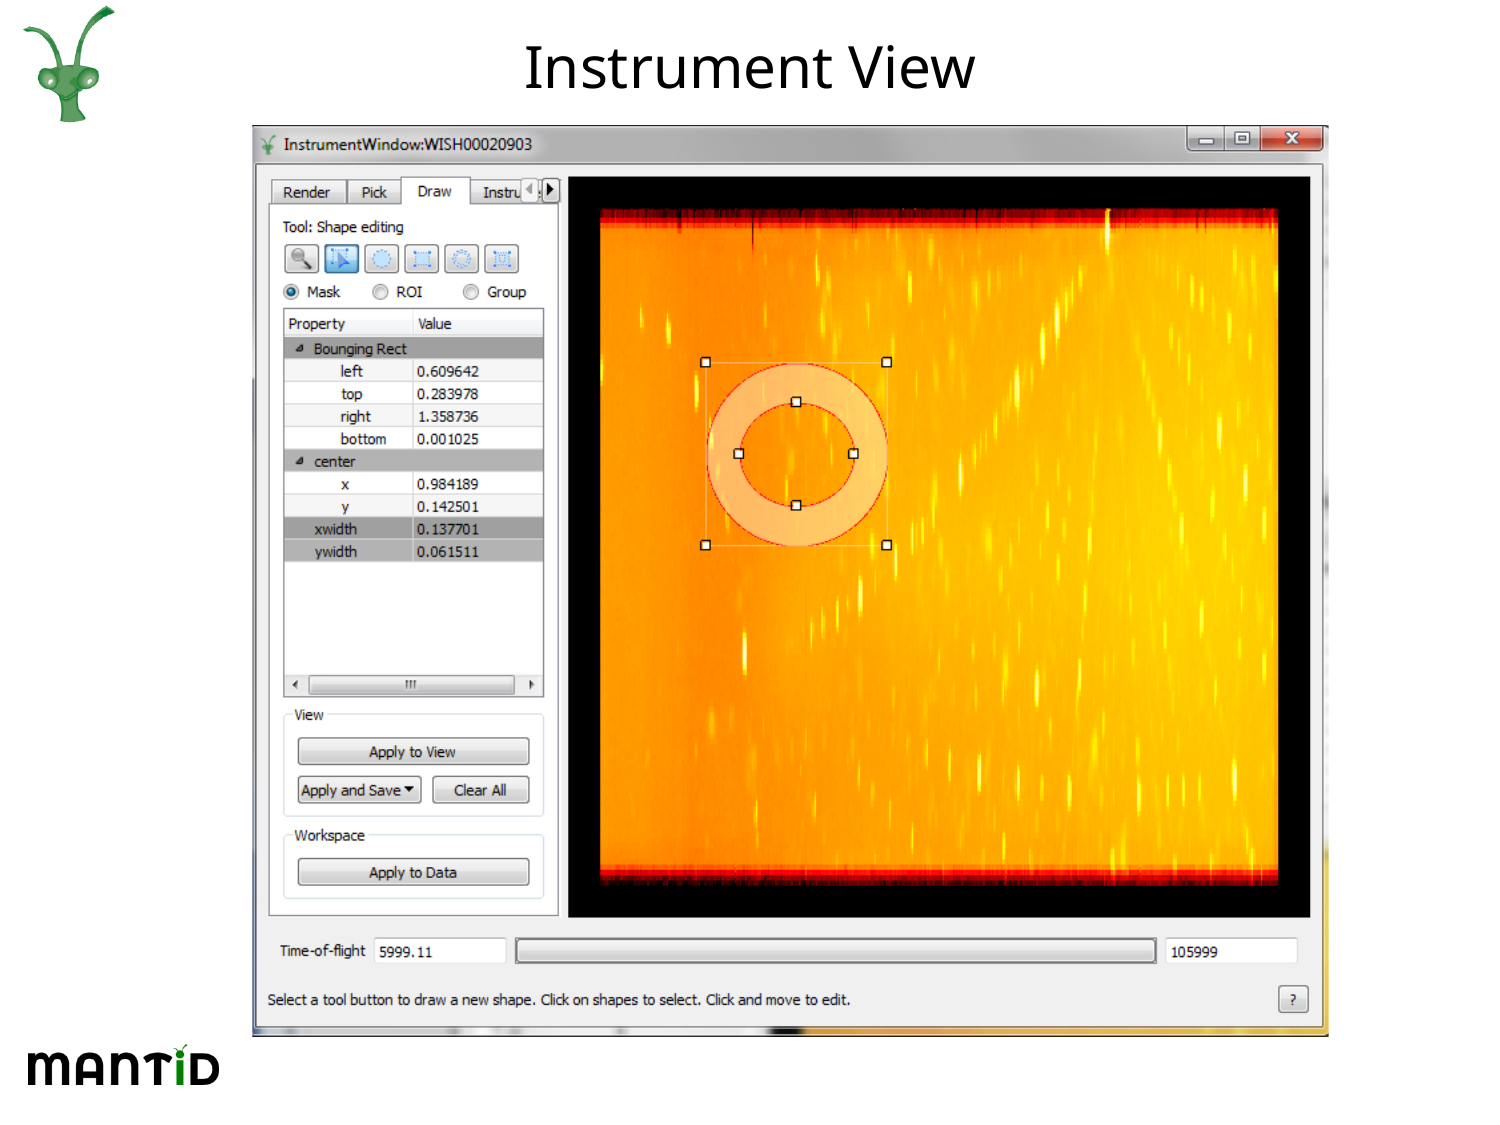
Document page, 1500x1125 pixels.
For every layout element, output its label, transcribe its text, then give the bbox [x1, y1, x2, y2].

title Instrument View [75, 0, 1425, 160]
picture [28, 1044, 219, 1085]
picture [0, 0, 75, 127]
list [252, 124, 1329, 1039]
